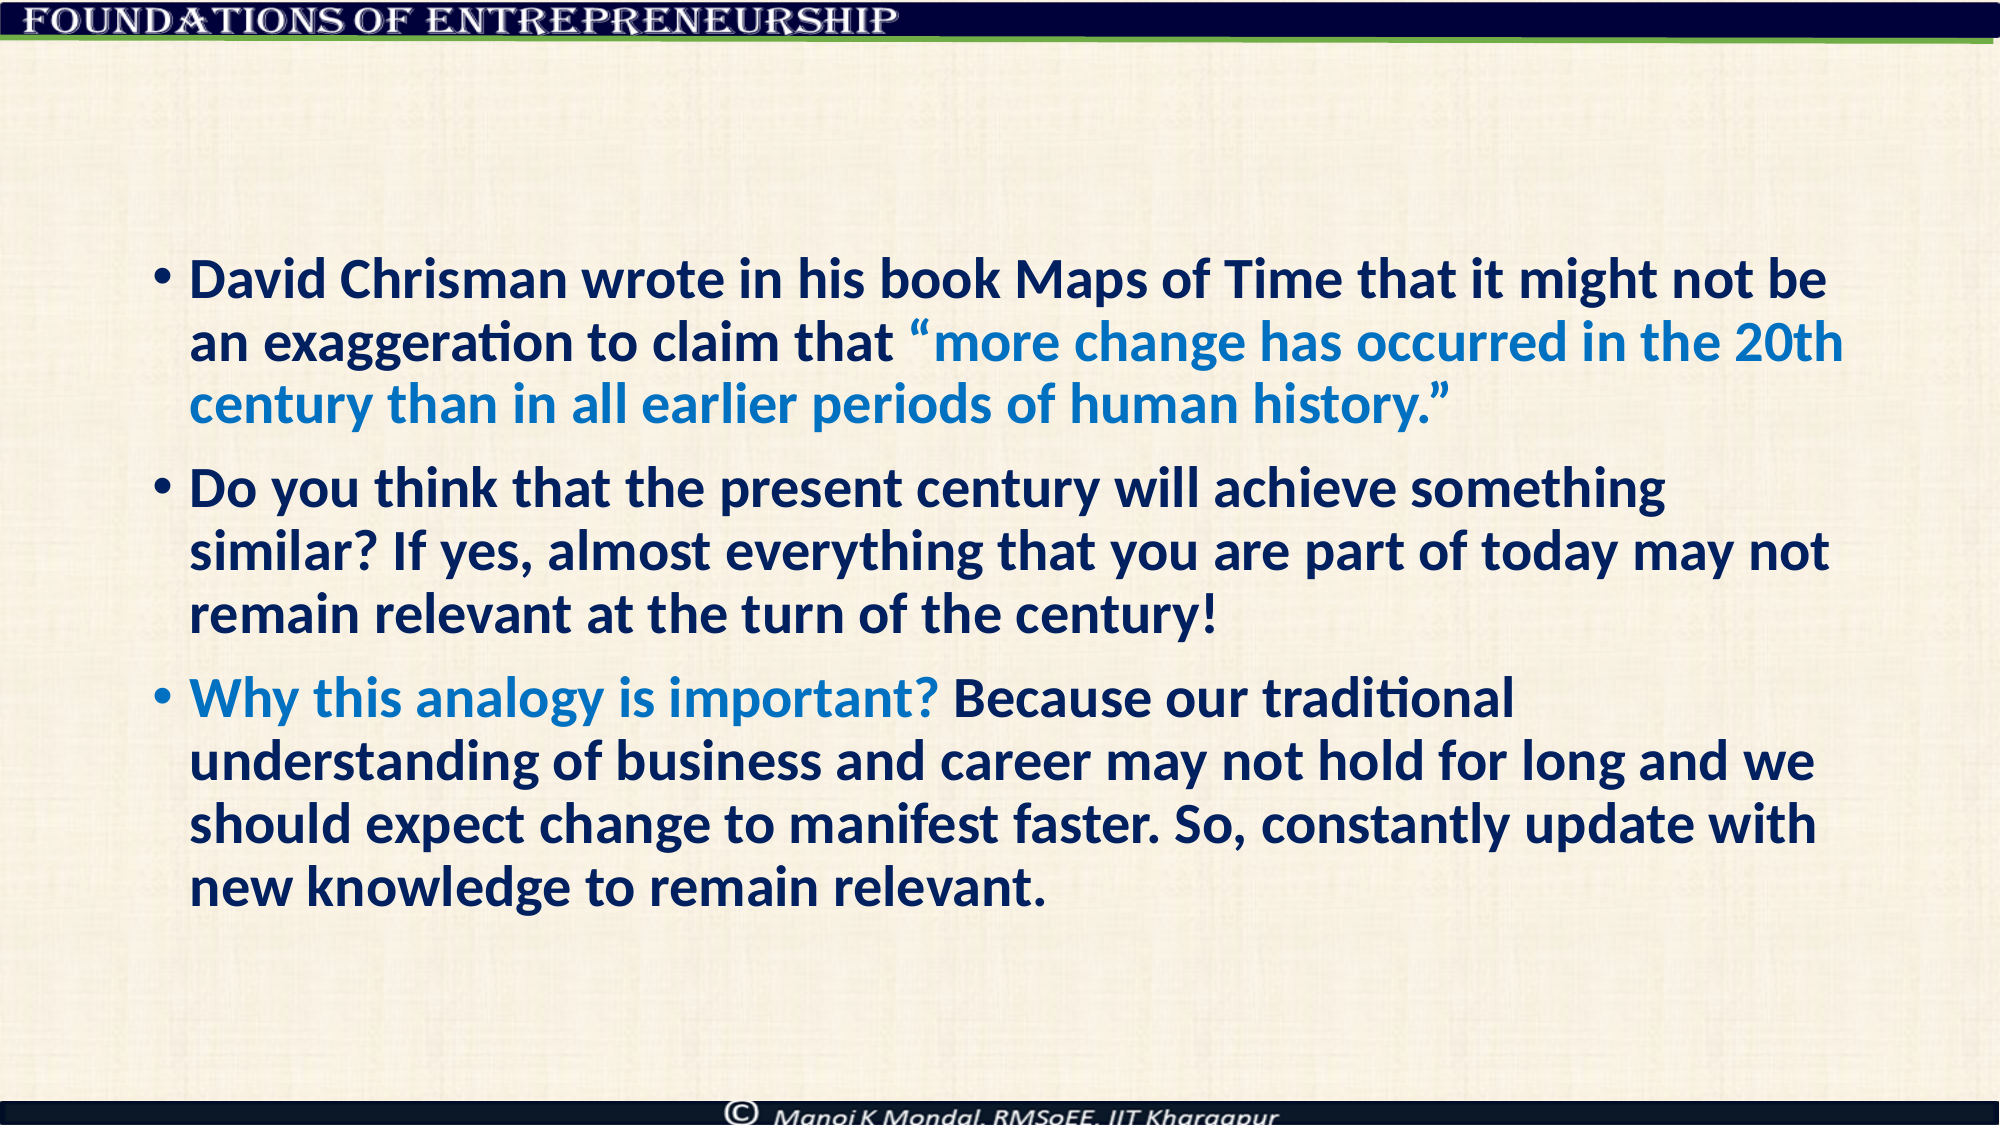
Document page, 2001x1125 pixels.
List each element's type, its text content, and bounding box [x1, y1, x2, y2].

list David Chrisman wrote in his book Maps of Time that it might not be an exaggeration to claim that “more change has occurred in the 20th century than in all earlier periods of human history.” Do you think that the present century will achieve something similar? If yes, almost everything that you are part of today may not remain relevant at the turn of the century! Why this analogy is important? Because our traditional understanding of business and career may not hold for long and we should expect change to manifest faster. So, constantly update with new knowledge to remain relevant. [137, 240, 1863, 954]
picture [0, 0, 2000, 43]
picture [0, 1101, 1999, 1125]
